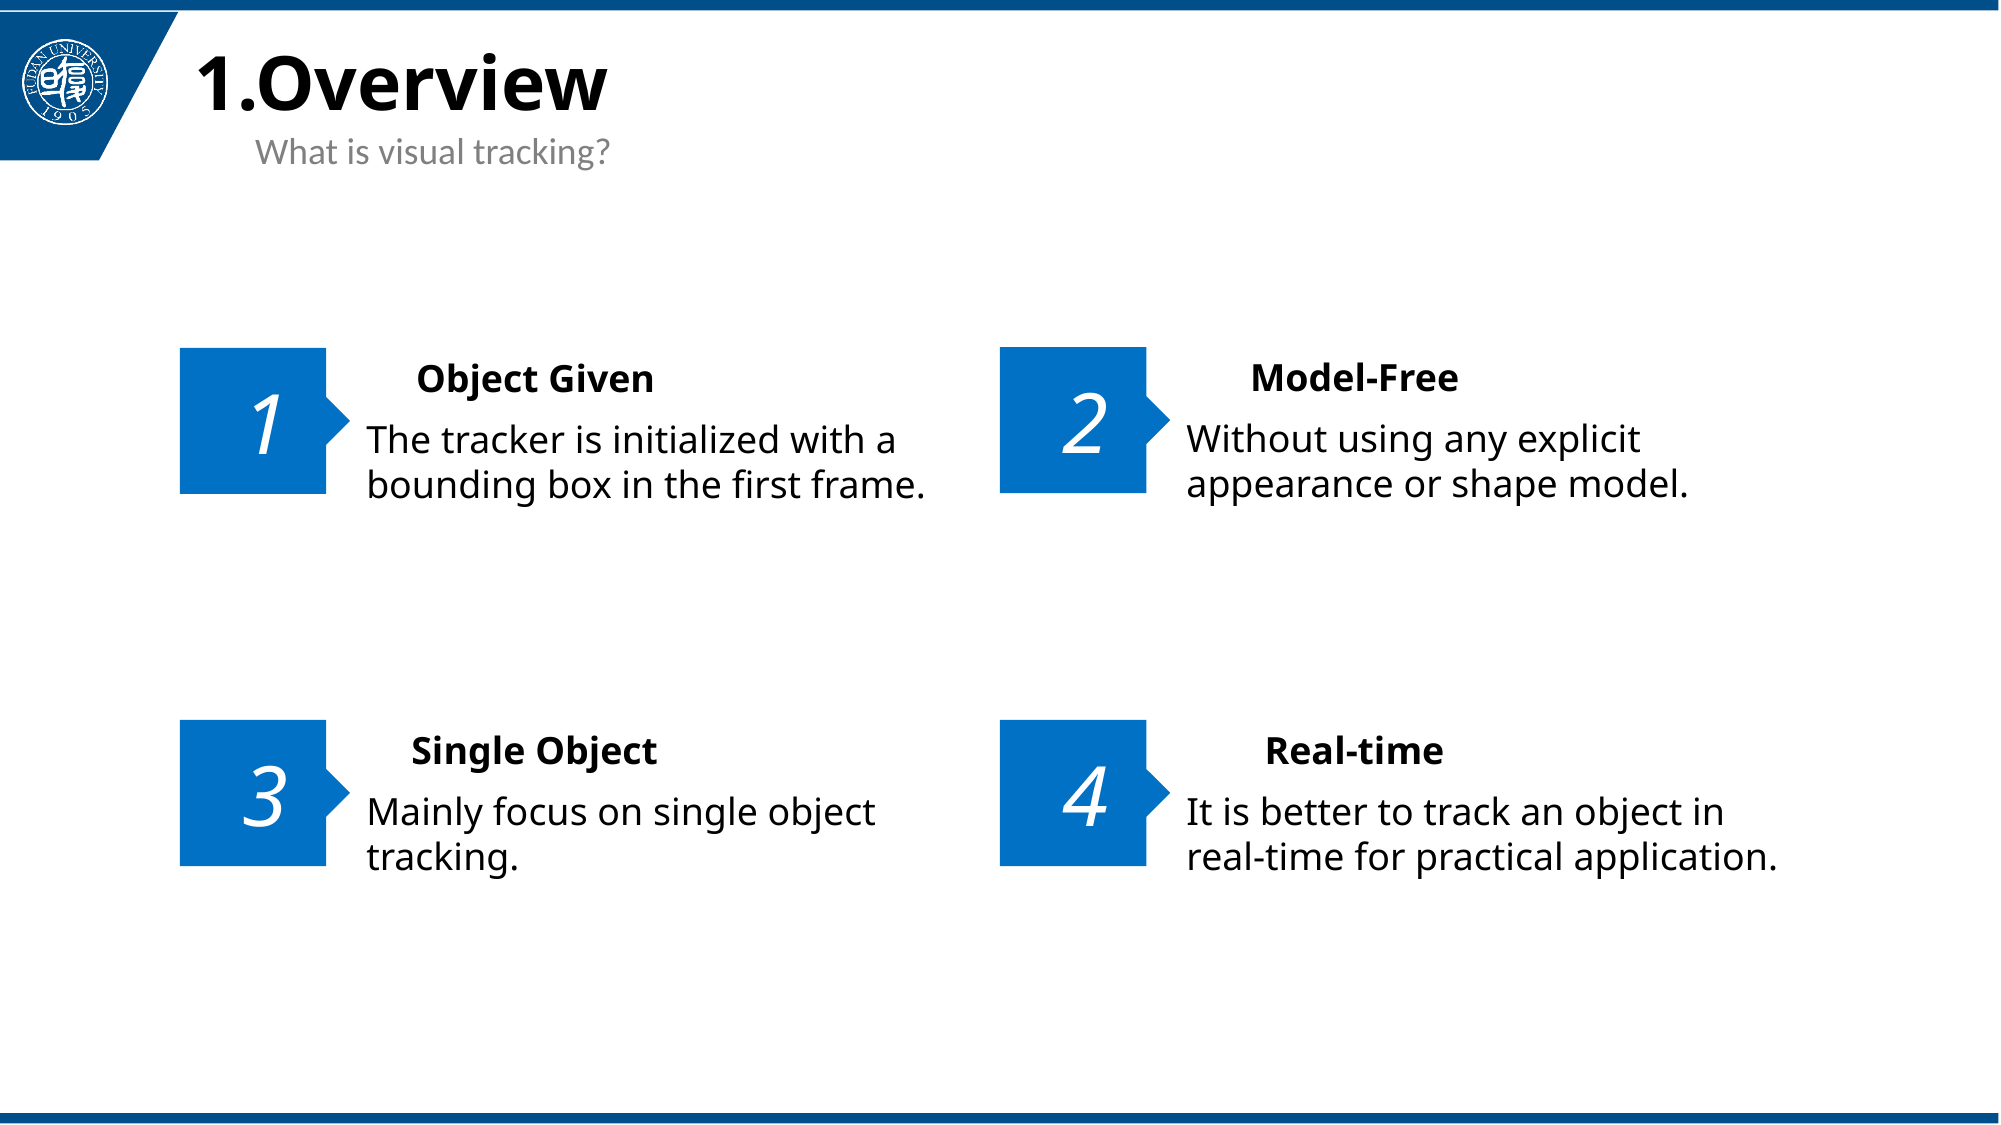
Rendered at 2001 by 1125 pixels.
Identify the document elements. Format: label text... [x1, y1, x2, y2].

text_box 4 [999, 719, 1171, 867]
text_box It is better to track an object in real-time for practical application. [1171, 780, 1819, 884]
picture [22, 39, 108, 125]
text_box What is visual tracking? [240, 120, 1409, 179]
text_box Real-time [1249, 719, 1458, 779]
text_box 2 [999, 347, 1171, 494]
text_box Model-Free [1235, 347, 1472, 407]
text_box 1 [179, 347, 351, 494]
text_box Object Given [401, 347, 666, 407]
text_box Mainly focus on single object tracking. [351, 780, 999, 884]
text_box 3 [179, 719, 351, 867]
text_box The tracker is initialized with a bounding box in the first frame. [351, 408, 999, 512]
text_box Without using any explicit appearance or shape model. [1171, 407, 1819, 512]
text_box 1.Overview [179, 11, 1861, 161]
text_box Single Object [396, 719, 671, 779]
